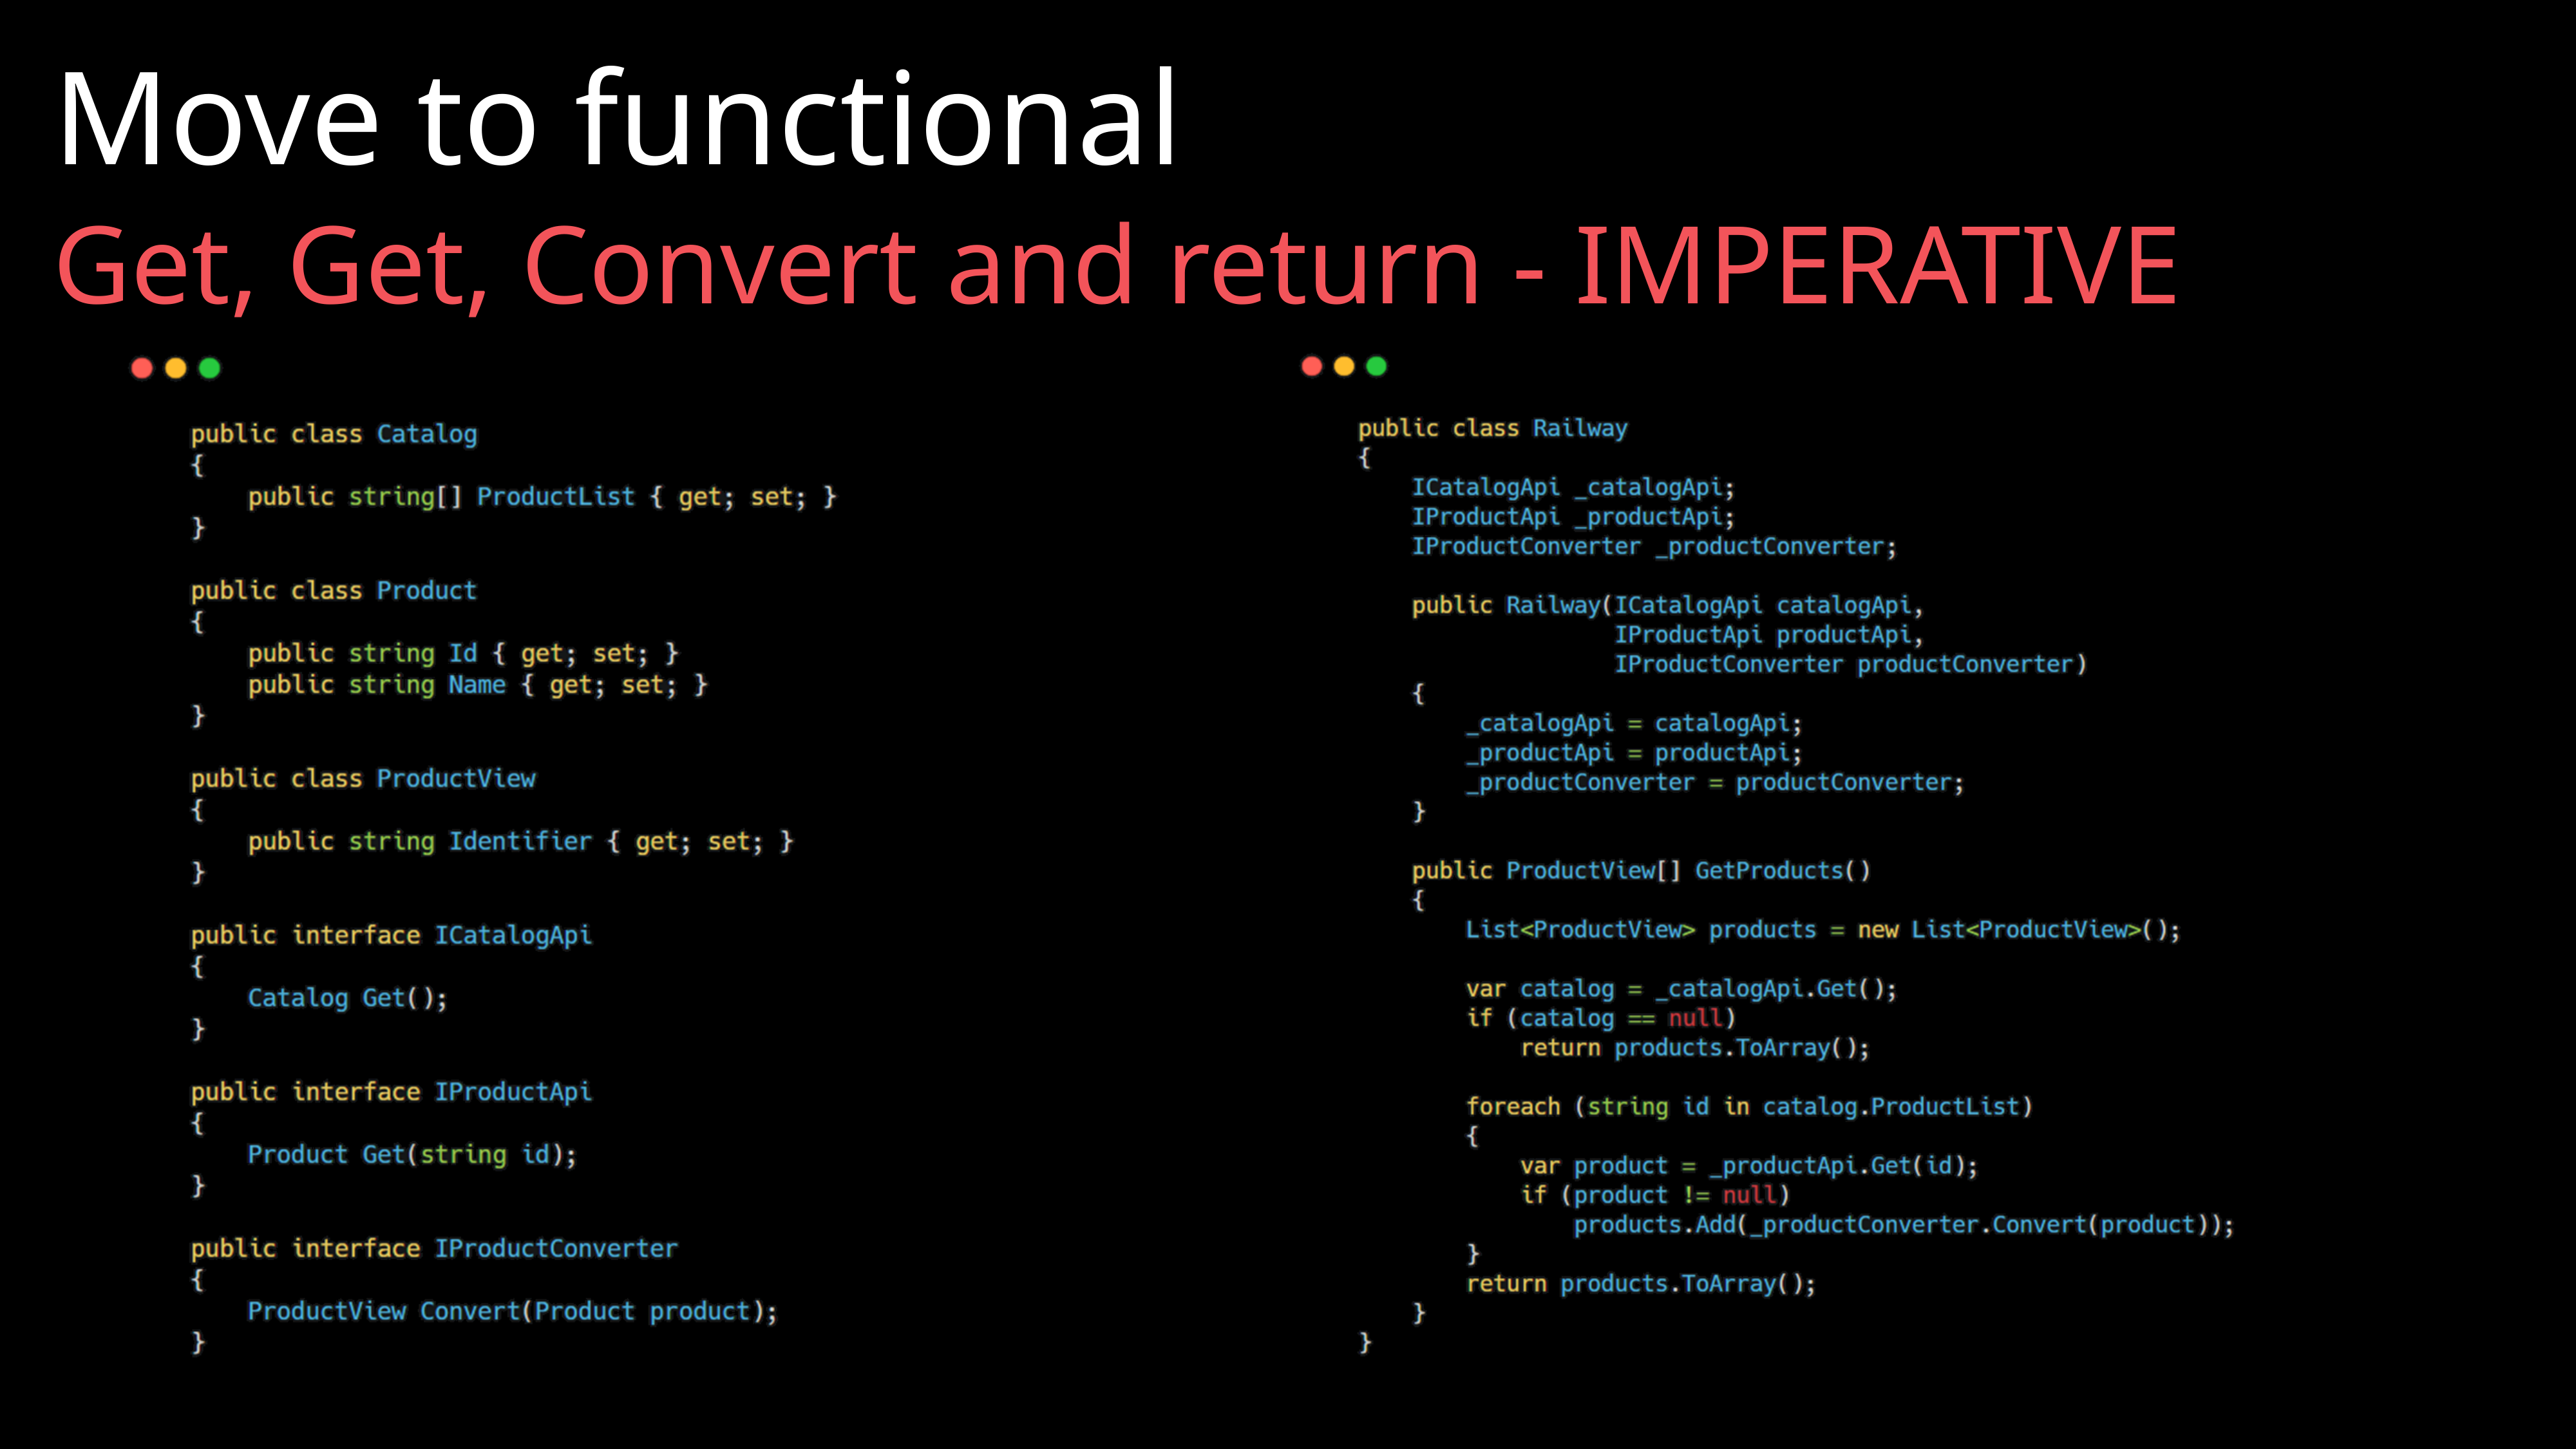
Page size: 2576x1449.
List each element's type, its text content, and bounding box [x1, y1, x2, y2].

picture [114, 334, 1063, 1388]
title Move to functional [43, 61, 2533, 205]
list Get, Get, Convert and return - IMPERATIVE [43, 205, 2533, 298]
picture [1287, 334, 2298, 1388]
